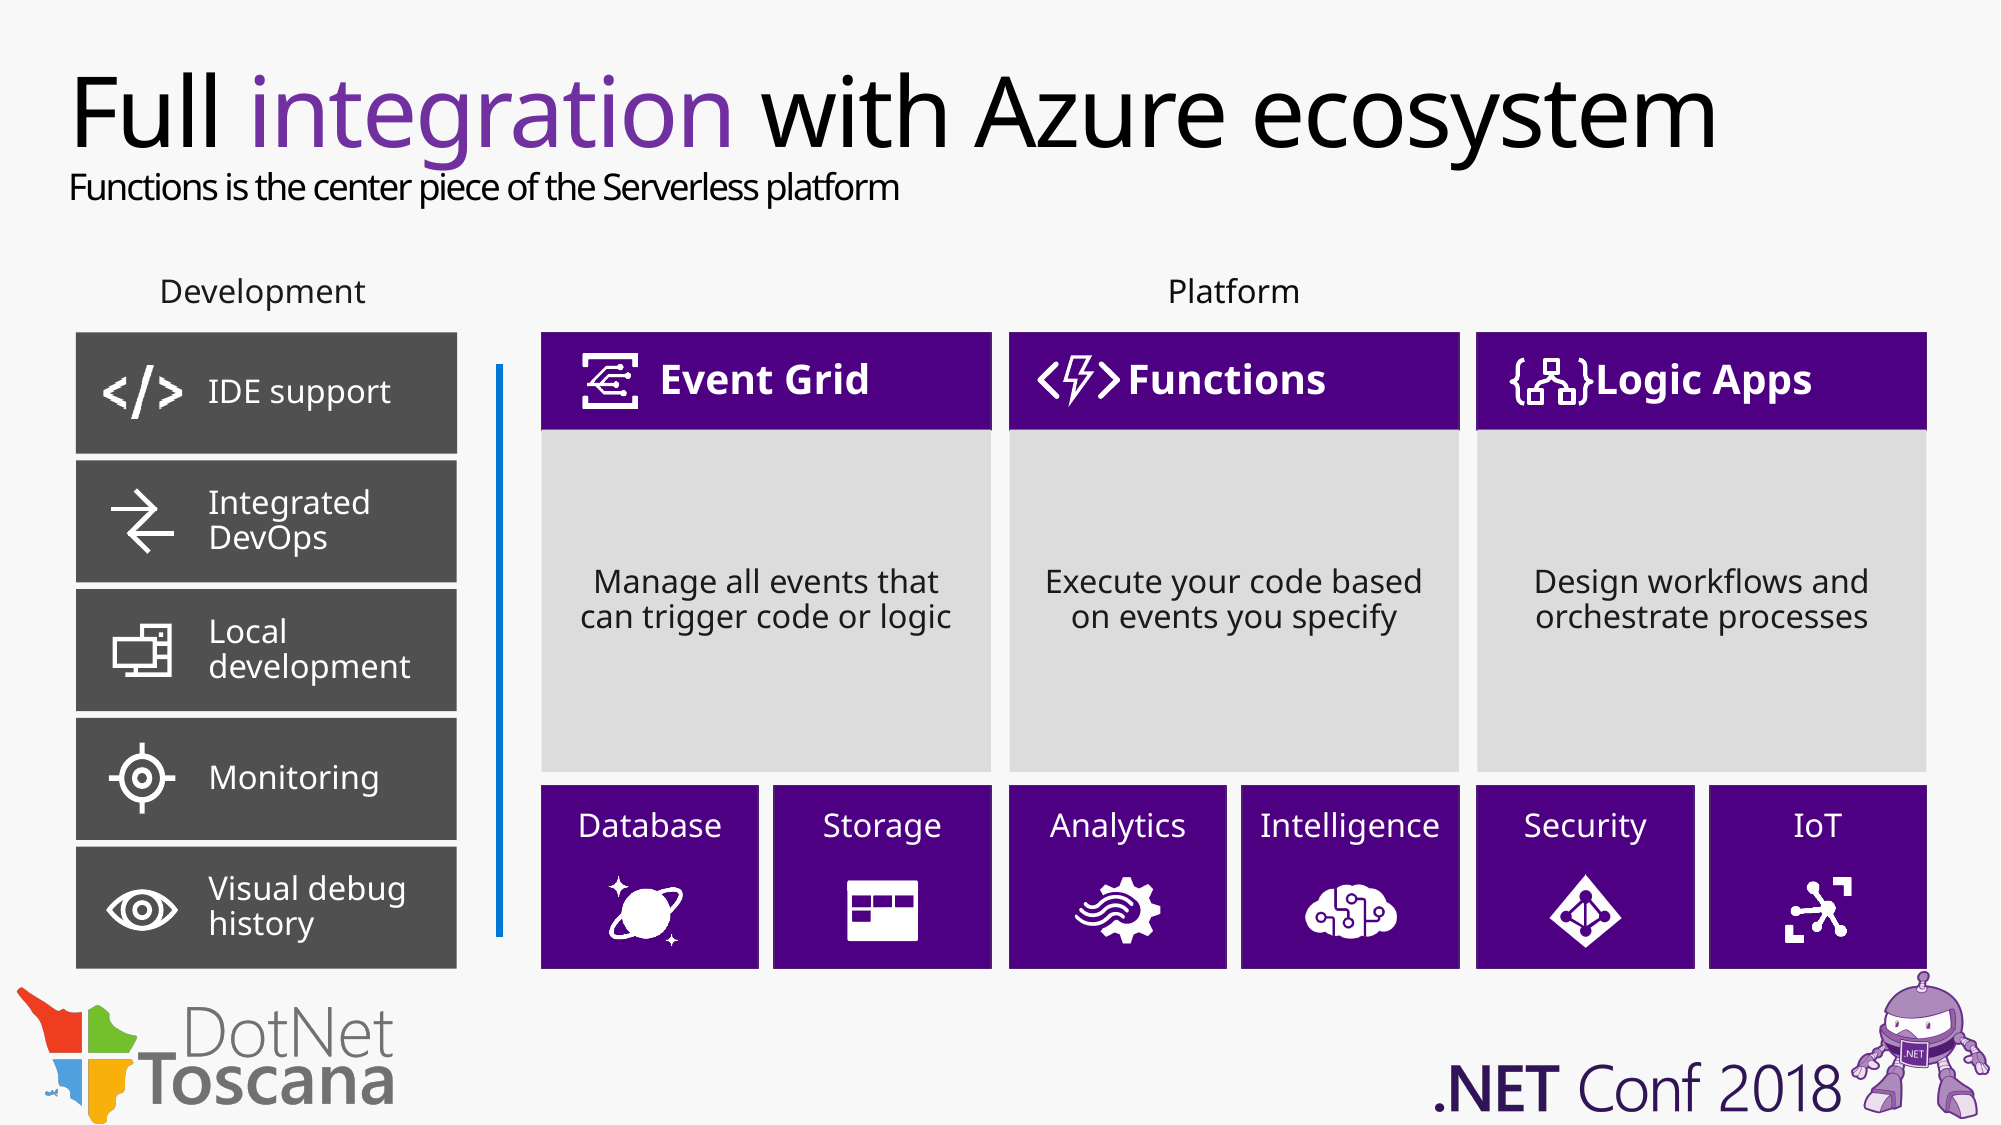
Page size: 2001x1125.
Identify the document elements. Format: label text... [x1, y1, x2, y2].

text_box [1709, 785, 1927, 969]
text_box Manage all events that can trigger code or logic [541, 429, 992, 773]
title Full integration with Azure ecosystem Functions is the center piece of the Serverless platform [44, 47, 1957, 196]
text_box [1241, 785, 1460, 969]
text_box Design workflows and orchestrate processes [1476, 429, 1927, 773]
picture [1851, 971, 1990, 1119]
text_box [773, 785, 992, 969]
text_box Event Grid [541, 332, 992, 429]
picture [0, 987, 402, 1124]
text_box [1009, 785, 1227, 969]
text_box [75, 460, 457, 583]
picture [1435, 1062, 1841, 1112]
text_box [1476, 785, 1695, 969]
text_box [67, 332, 458, 454]
text_box Development [144, 263, 381, 318]
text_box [75, 588, 457, 712]
text_box Execute your code based on events you specify [1009, 429, 1460, 773]
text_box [541, 785, 759, 969]
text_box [75, 717, 457, 841]
text_box Logic Apps [1476, 332, 1927, 429]
text_box Platform [1152, 263, 1316, 318]
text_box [1511, 359, 1592, 404]
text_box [1039, 355, 1118, 408]
picture [556, 353, 663, 410]
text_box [75, 846, 457, 969]
text_box Functions [1009, 332, 1460, 429]
